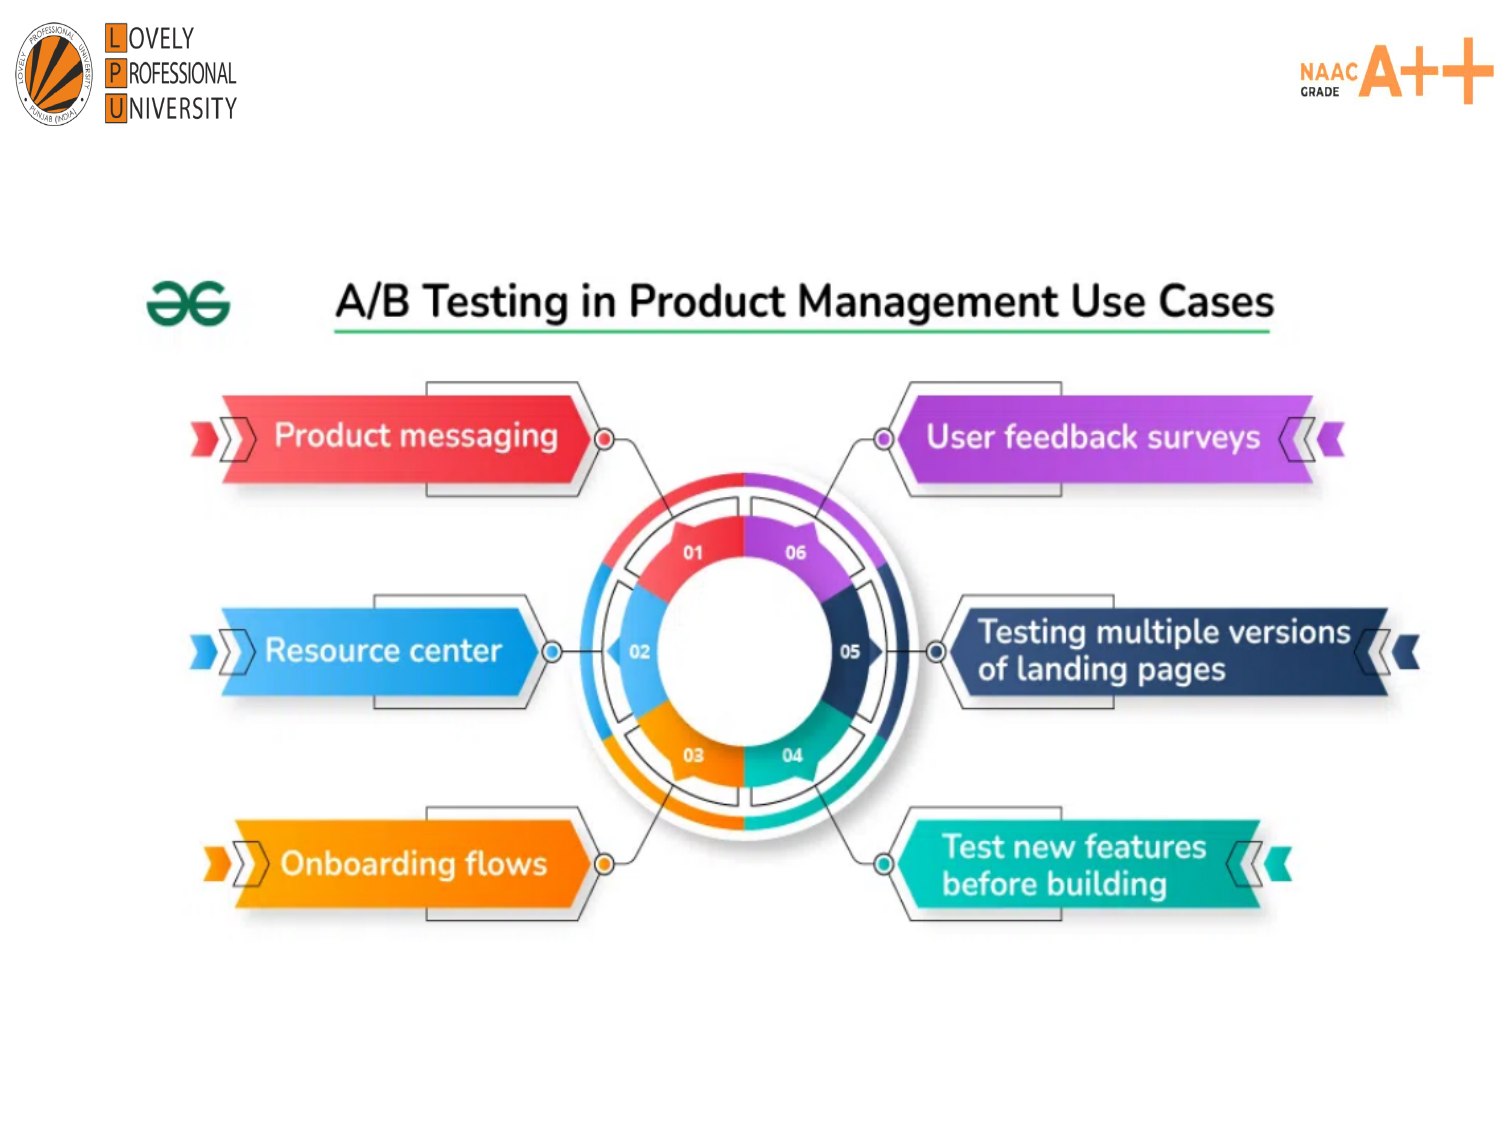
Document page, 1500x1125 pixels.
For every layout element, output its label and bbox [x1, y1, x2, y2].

picture [1296, 7, 1497, 134]
picture [15, 22, 237, 126]
picture [136, 251, 1432, 963]
